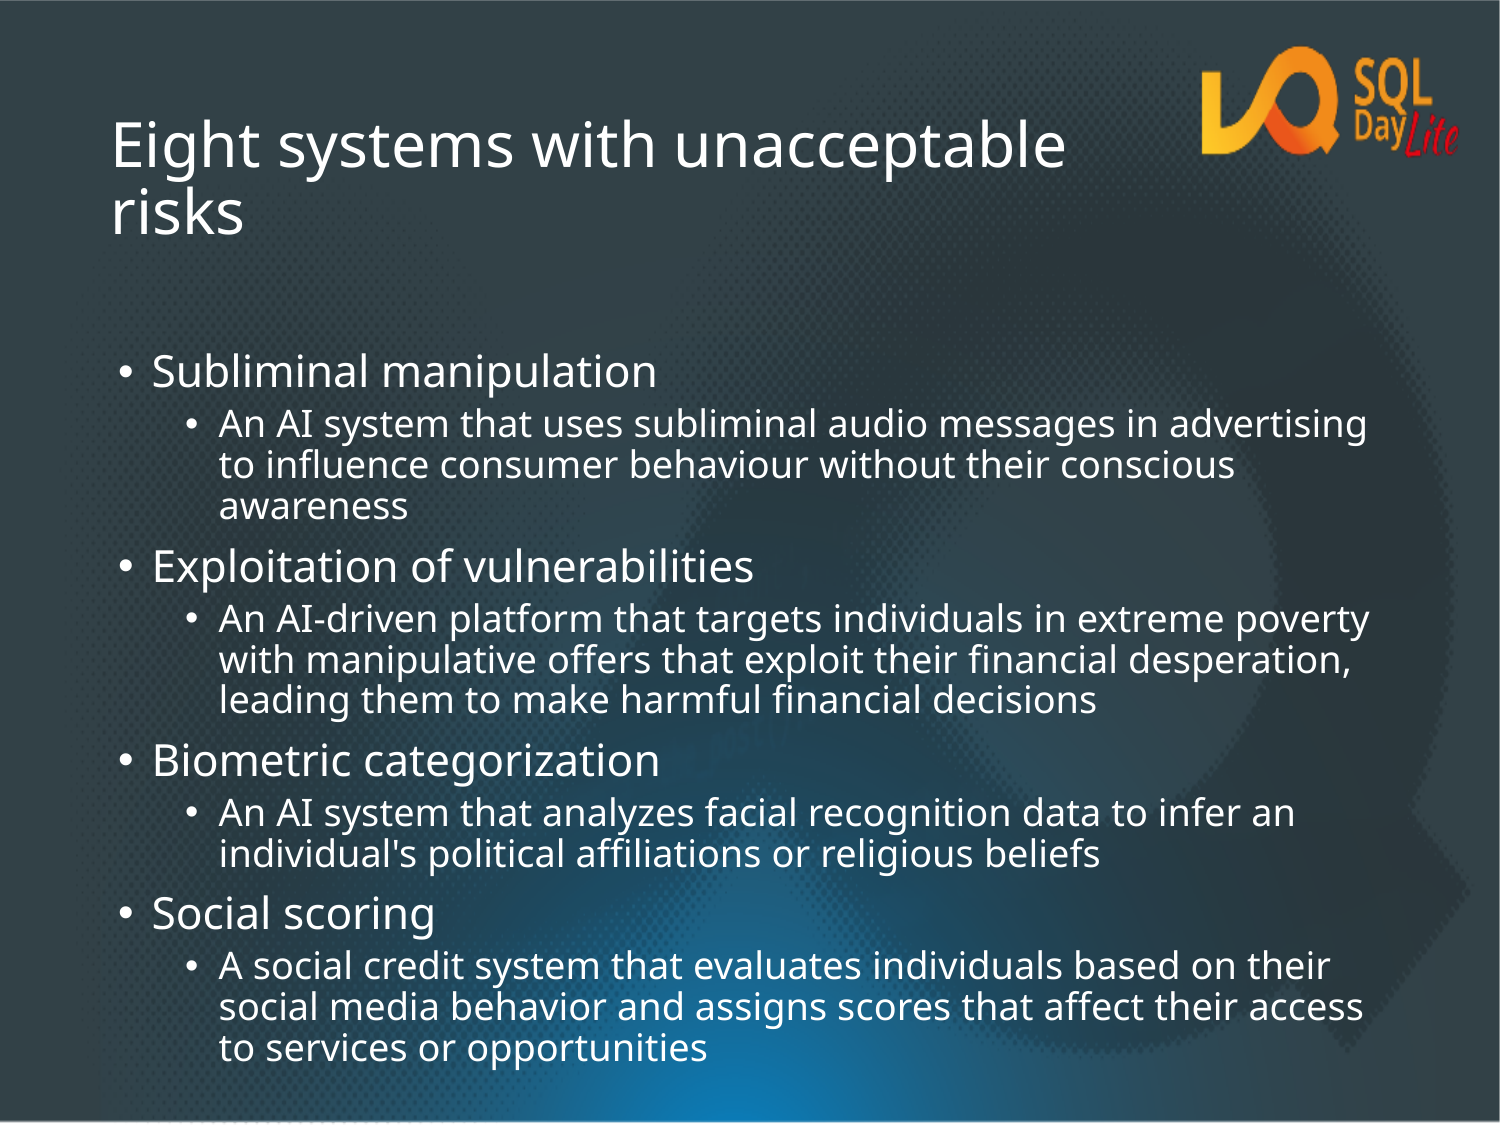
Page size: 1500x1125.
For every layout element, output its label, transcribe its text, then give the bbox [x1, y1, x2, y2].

picture [0, 0, 1500, 1125]
list Subliminal manipulation An AI system that uses subliminal audio messages in advertising to influence consumer behaviour without their conscious awareness Exploitation of vulnerabilities An AI-driven platform that targets individuals in extreme poverty with manipulative offers that exploit their financial desperation, leading them to make harmful financial decisions Biometric categorization An AI system that analyzes facial recognition data to infer an individual's political affiliations or religious beliefs Social scoring A social credit system that evaluates individuals based on their social media behavior and assigns scores that affect their access to services or opportunities [103, 342, 1397, 1089]
title Eight systems with unacceptable risks [95, 99, 1179, 263]
